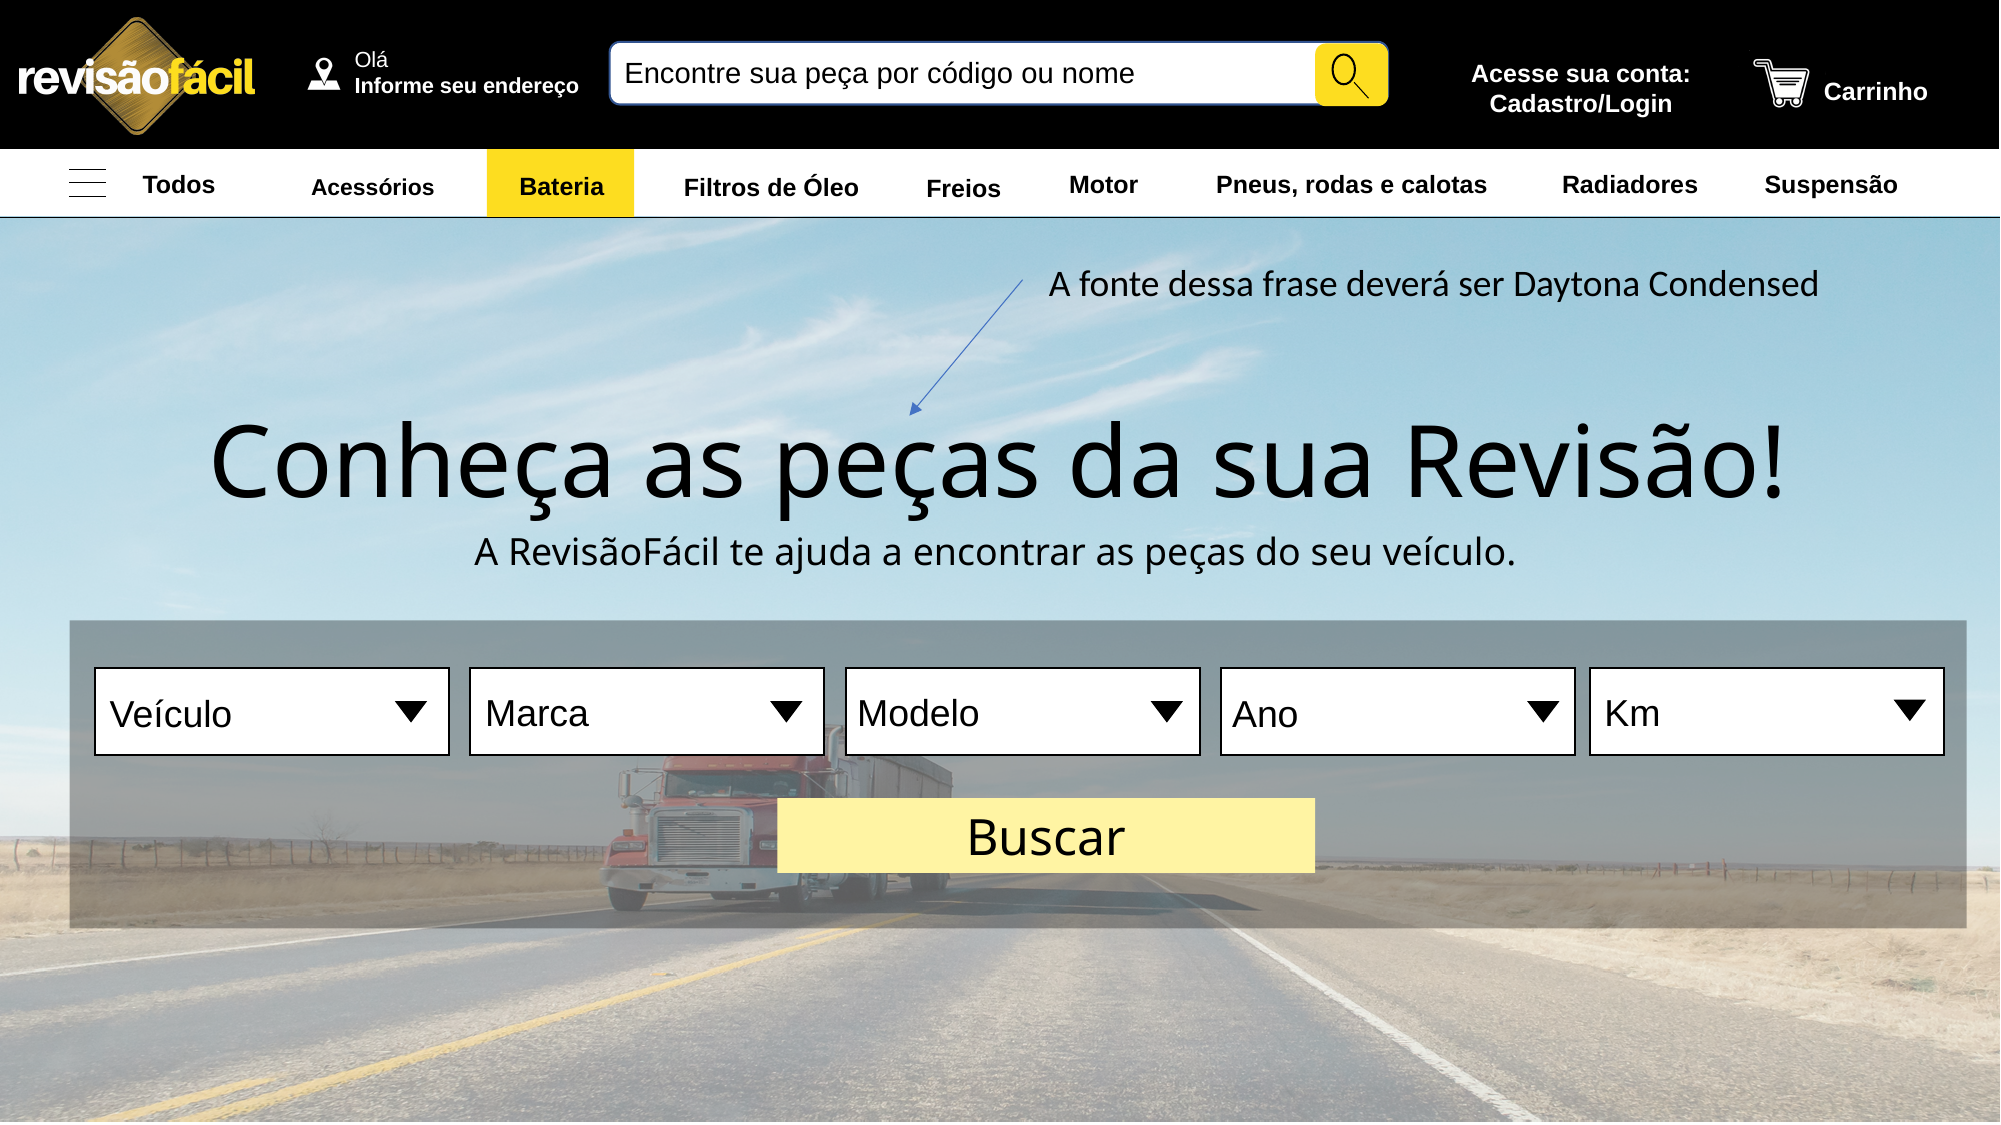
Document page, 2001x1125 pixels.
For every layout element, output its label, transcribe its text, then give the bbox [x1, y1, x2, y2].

picture [1736, 37, 1828, 126]
text_box Freios [909, 165, 1019, 211]
text_box [608, 49, 1319, 106]
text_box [68, 169, 106, 197]
text_box [486, 149, 635, 163]
text_box [1314, 42, 1390, 108]
text_box Encontre sua peça por código ou nome [609, 47, 1370, 98]
picture [19, 17, 255, 135]
text_box [0, 0, 1999, 149]
picture [306, 56, 342, 92]
text_box Filtros de Óleo [667, 164, 876, 216]
text_box [609, 40, 1389, 49]
text_box Motor [1049, 161, 1159, 206]
text_box Pneus, rodas e calotas [1189, 160, 1516, 206]
text_box Suspensão [1745, 161, 1918, 206]
text_box Olá Informe seu endereço [339, 38, 637, 106]
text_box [1332, 54, 1369, 99]
text_box Radiadores [1546, 160, 1715, 206]
text_box Acesse sua conta: Cadastro/Login [1448, 50, 1715, 125]
text_box Todos [120, 161, 238, 206]
picture [0, 218, 2000, 1123]
text_box Acessórios [289, 165, 457, 216]
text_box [909, 279, 1023, 416]
text_box Bateria [486, 163, 637, 216]
text_box Carrinho [1828, 68, 1947, 113]
